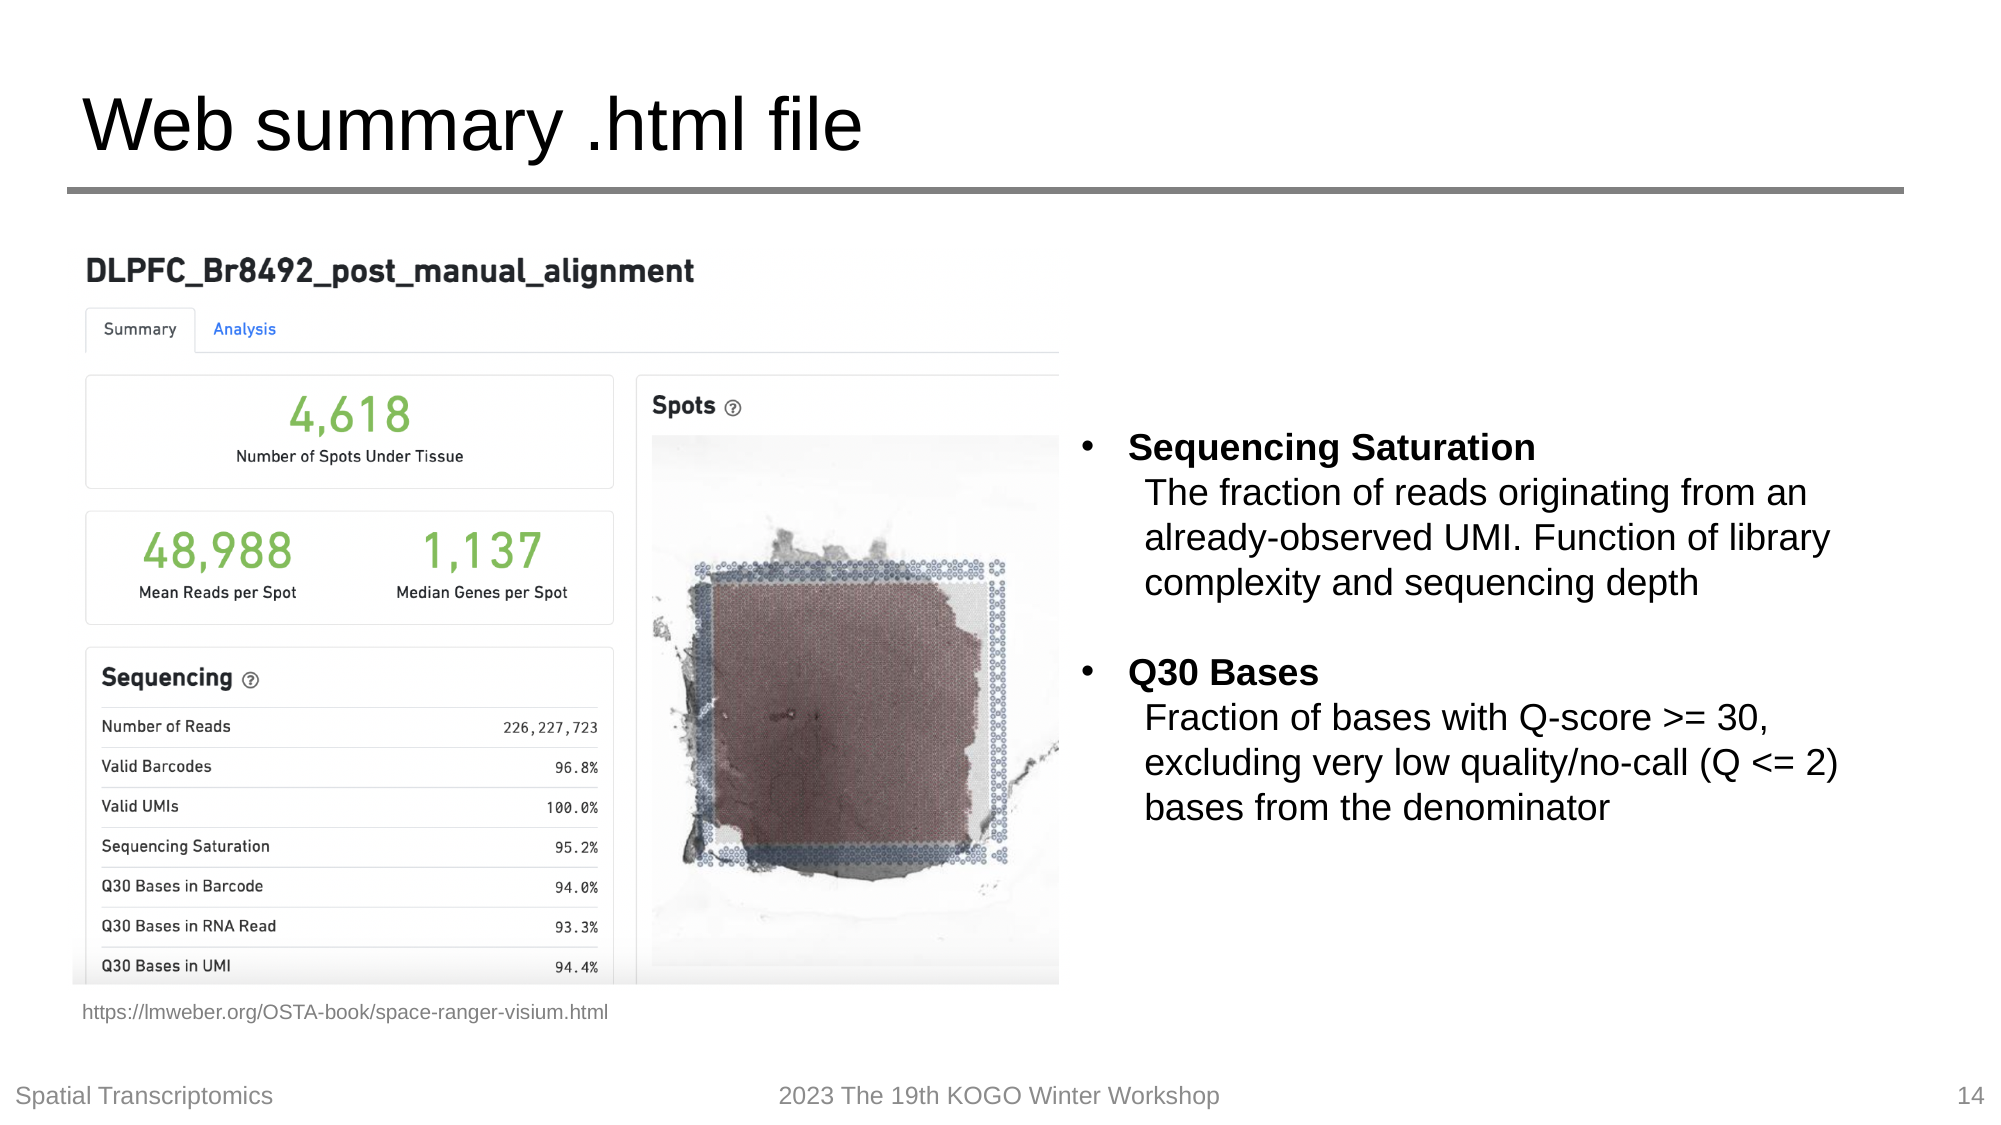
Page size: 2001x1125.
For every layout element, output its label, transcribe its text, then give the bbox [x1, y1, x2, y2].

footer 2023 The 19th KOGO Winter Workshop [662, 1065, 1338, 1125]
text_box https://lmweber.org/OSTA-book/space-ranger-visium.html [67, 991, 1070, 1031]
slide_number Spatial Transcriptomics [0, 1065, 450, 1125]
text_box Sequencing Saturation The fraction of reads originating from an already-observed UMI. Function of library complexity and sequencing depth Q30 Bases Fraction of bases with Q-score >= 30, excluding very low quality/no-call (Q <= 2) bases from the denominator [1070, 415, 1946, 836]
slide_number 14 [1917, 1065, 2000, 1125]
title Web summary .html file [67, 61, 1905, 191]
picture [67, 248, 1070, 991]
